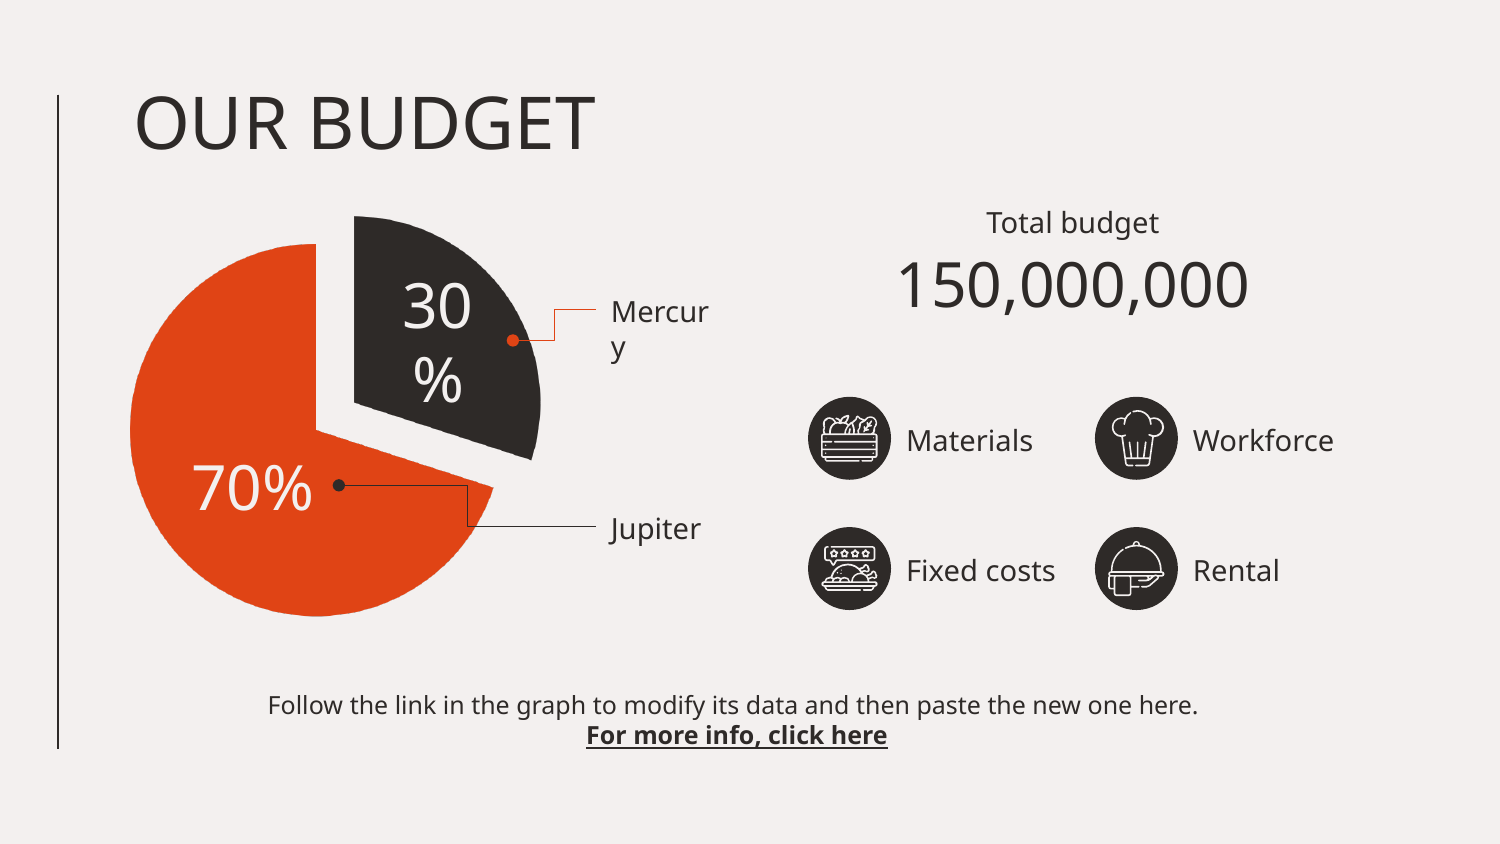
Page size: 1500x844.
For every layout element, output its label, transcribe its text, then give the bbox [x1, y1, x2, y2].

text_box [1111, 410, 1165, 467]
text_box [1108, 540, 1165, 597]
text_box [512, 309, 596, 341]
picture [117, 198, 548, 638]
text_box [808, 396, 892, 480]
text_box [820, 545, 879, 591]
title OUR BUDGET [118, 72, 1382, 167]
text_box Workforce [1177, 407, 1371, 469]
text_box Rental [1177, 537, 1371, 600]
text_box [1094, 527, 1178, 611]
text_box [808, 527, 892, 611]
text_box Mercury [595, 278, 738, 341]
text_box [820, 414, 879, 462]
text_box Total budget [961, 189, 1185, 251]
text_box [1094, 396, 1178, 480]
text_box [338, 485, 596, 527]
text_box 150,000,000 [864, 230, 1282, 335]
text_box Materials [890, 407, 1084, 469]
text_box Jupiter [595, 495, 738, 558]
text_box Follow the link in the graph to modify its data and then paste the new one here. For more info, click here [245, 687, 1229, 756]
text_box Fixed costs [890, 537, 1084, 600]
